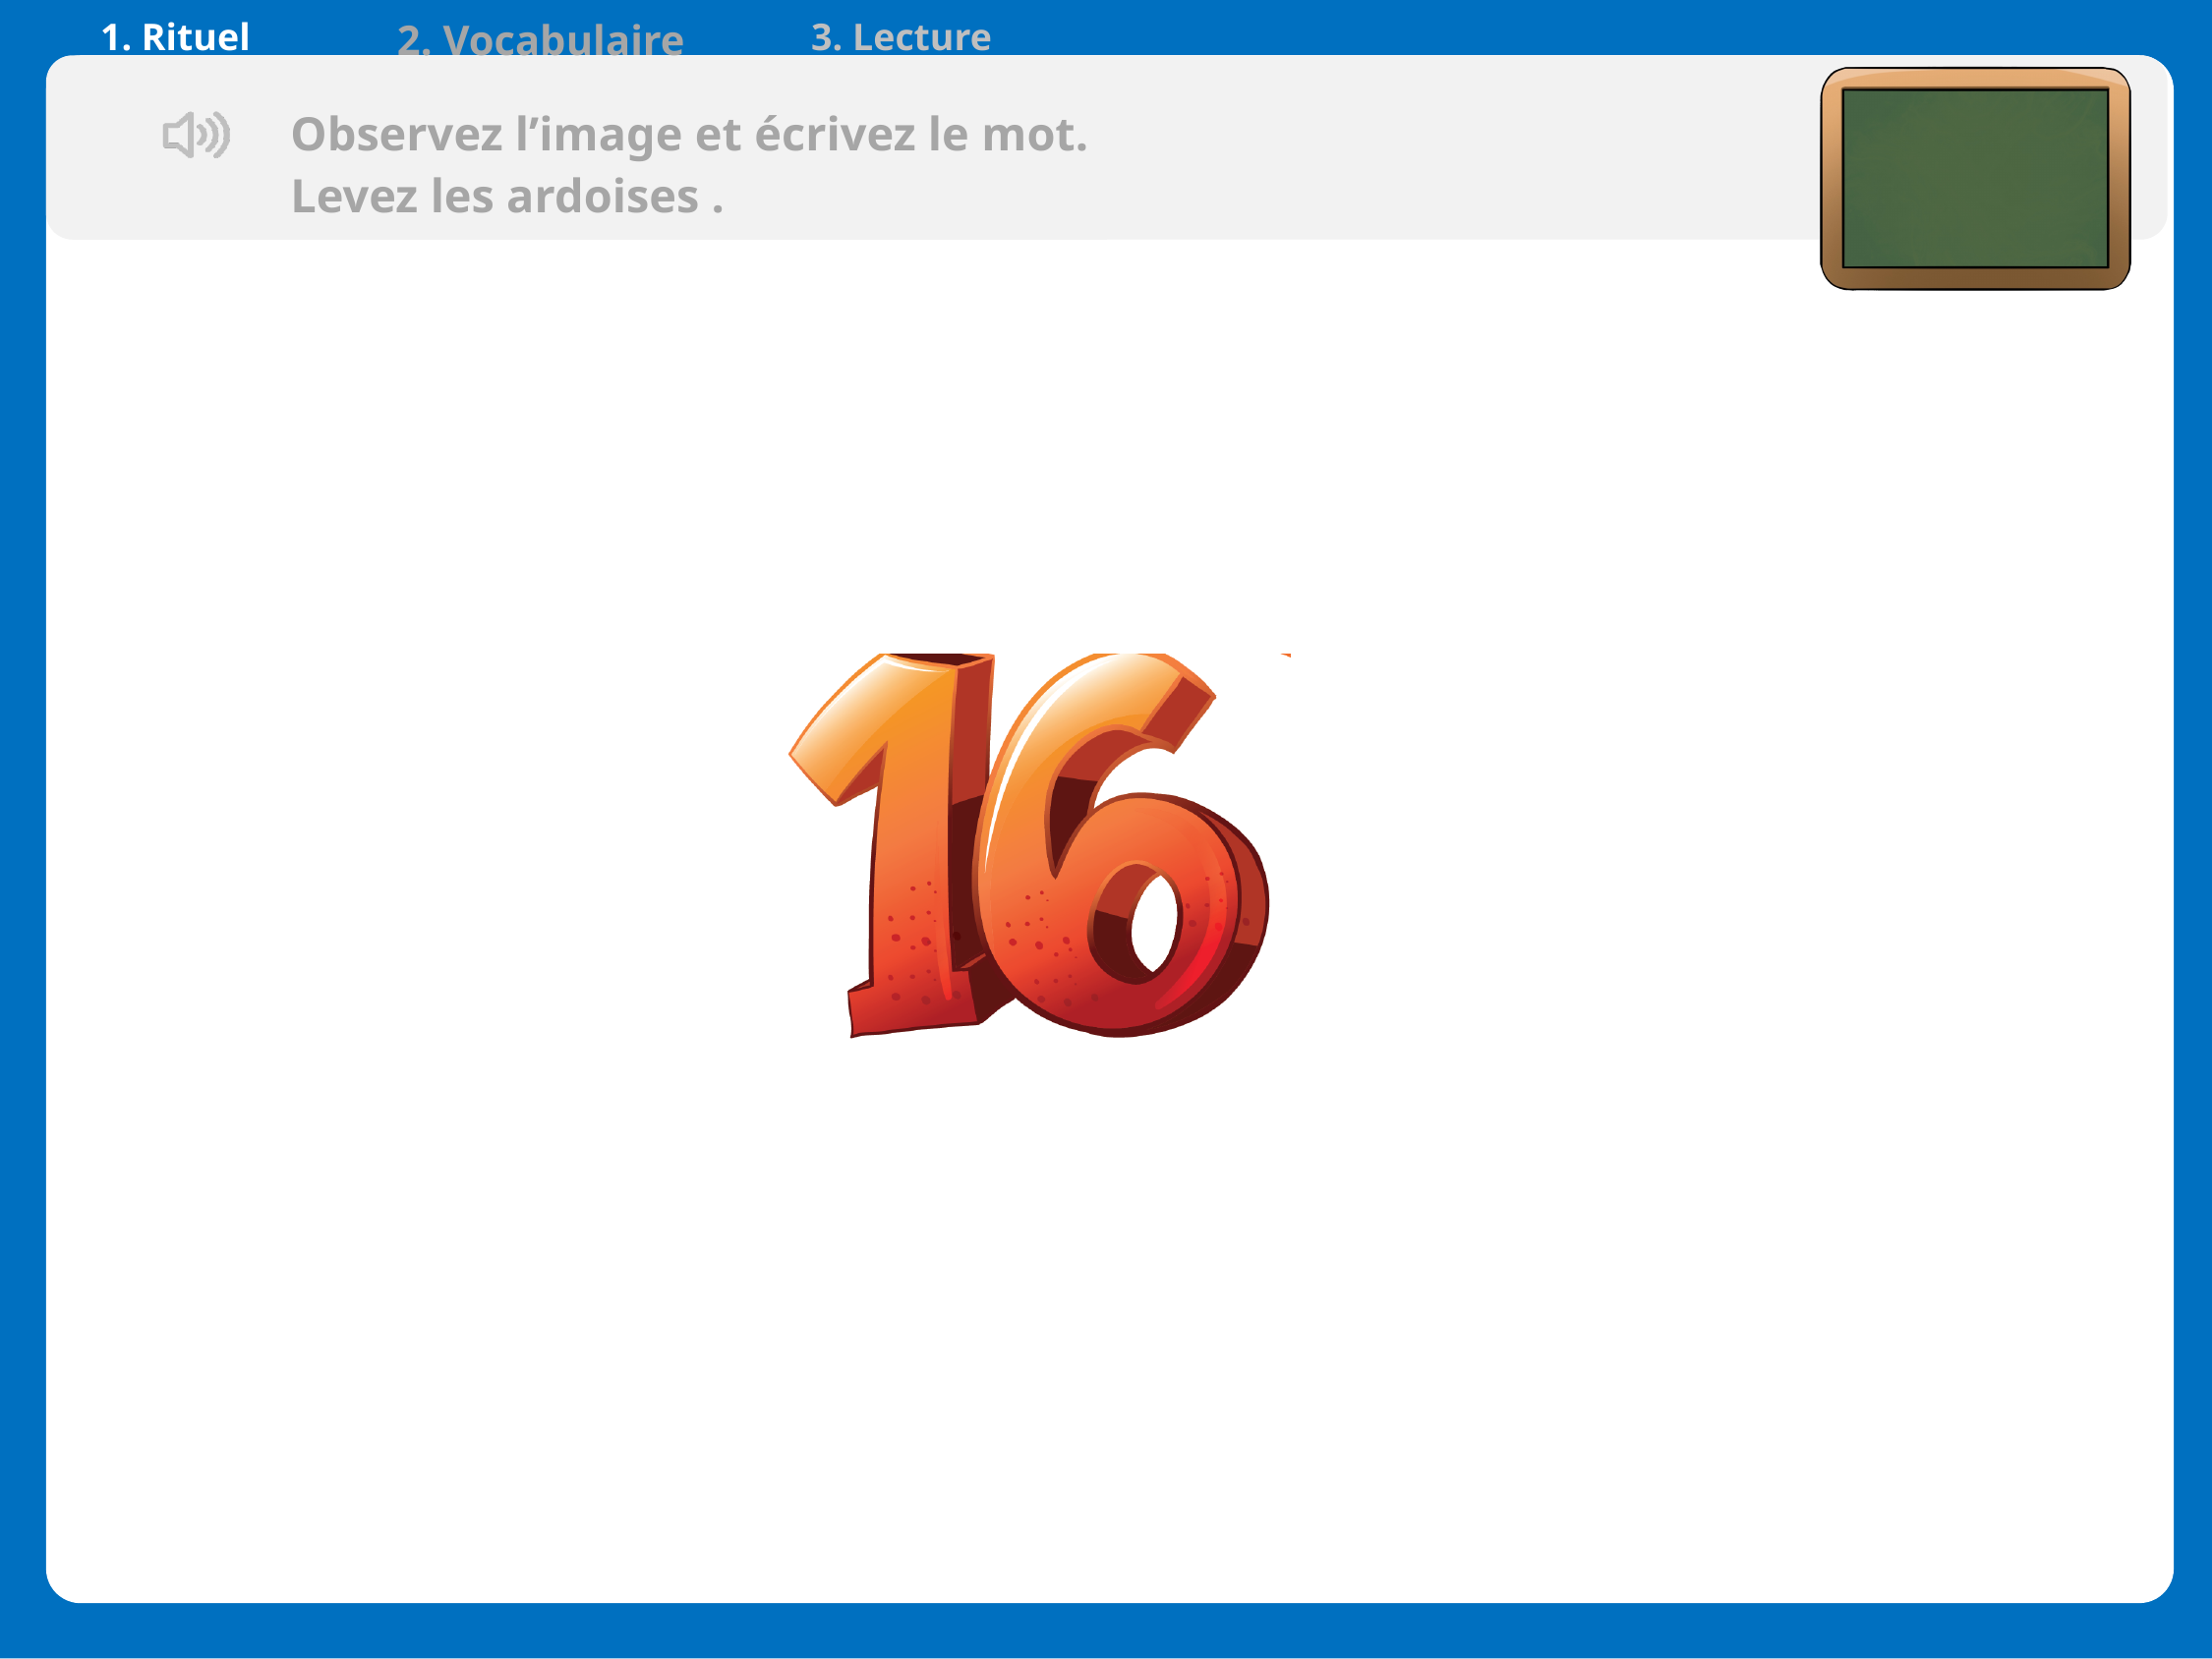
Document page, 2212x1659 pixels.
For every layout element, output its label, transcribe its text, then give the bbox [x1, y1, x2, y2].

table_header 3. Lecture [722, 0, 1082, 90]
table_header 2. Vocabulaire [361, 0, 722, 90]
picture [1760, 11, 2184, 339]
text_box [43, 217, 2177, 1606]
text_box [43, 123, 1755, 242]
text_box [1082, 53, 1755, 90]
table_header 1. Rituel [0, 0, 361, 123]
picture [761, 654, 1291, 1042]
text_box [0, 0, 2212, 1659]
text_box Observez l’image et écrivez le mot. Levez les ardoises . [275, 90, 1755, 230]
text_box [162, 123, 230, 158]
